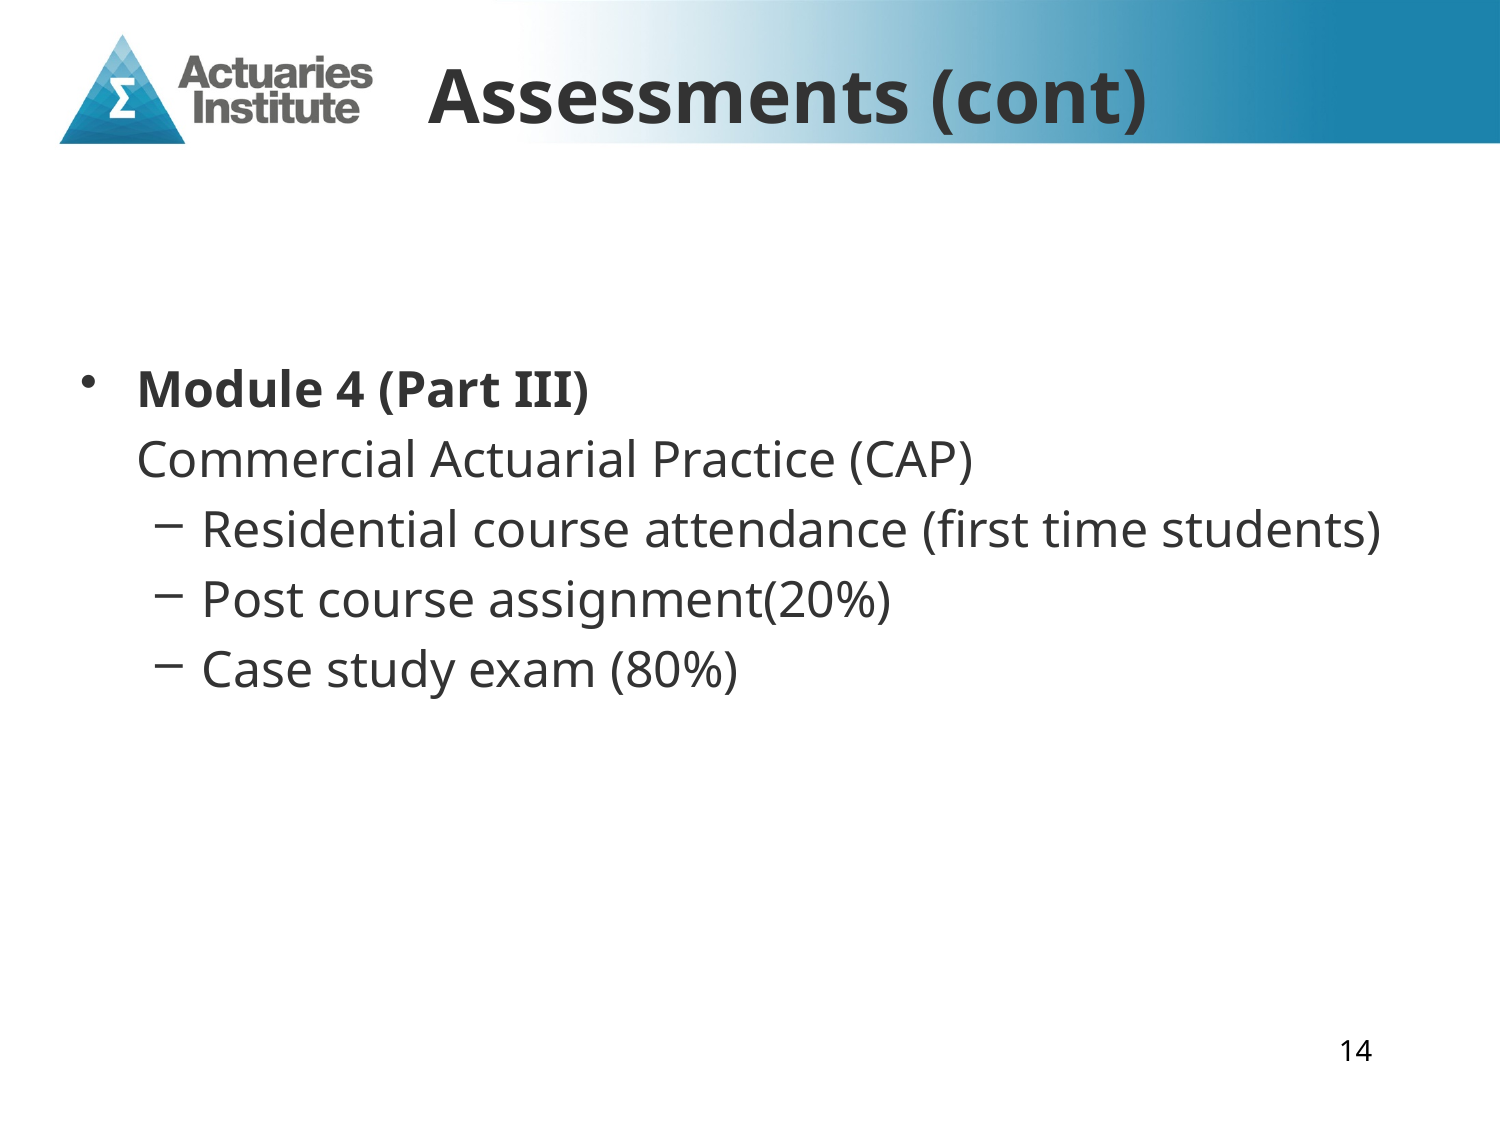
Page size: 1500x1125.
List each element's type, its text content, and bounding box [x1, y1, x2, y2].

slide_number 14 [1312, 1024, 1388, 1101]
list Module 4 (Part III) Commercial Actuarial Practice (CAP) Residential course attendance (first time students) Post course assignment(20%) Case study exam (80%) [64, 349, 1471, 953]
picture [0, 0, 277, 150]
title Assessments (cont) [277, 0, 1500, 188]
